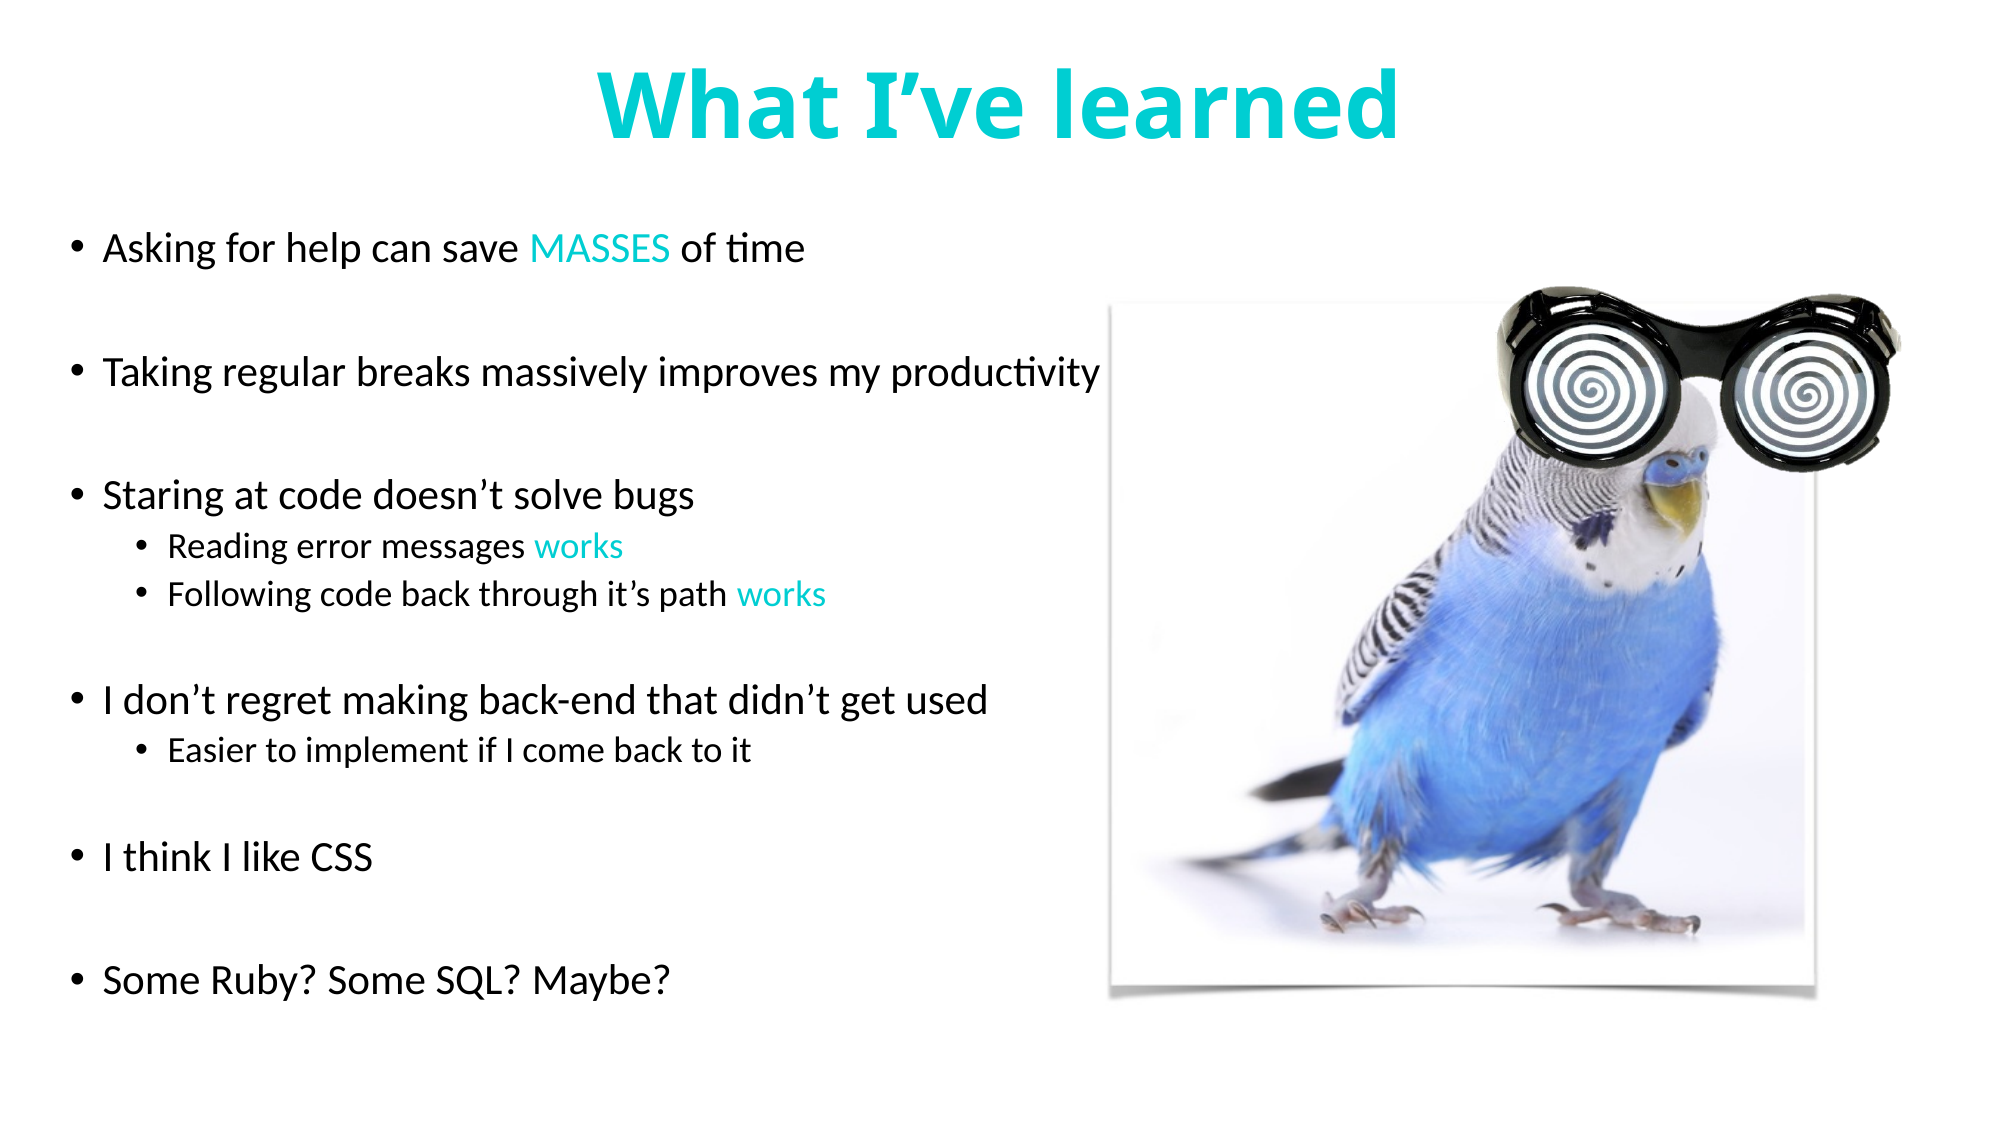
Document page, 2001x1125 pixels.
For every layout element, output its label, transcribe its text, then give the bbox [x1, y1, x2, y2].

title What I’ve learned [137, 0, 1863, 217]
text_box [1094, 217, 1904, 1070]
list Asking for help can save MASSES of time Taking regular breaks massively improves my productivity Staring at code doesn’t solve bugs Reading error messages works Following code back through it’s path works I don’t regret making back-end that didn’t get used Easier to implement if I come back to it I think I like CSS Some Ruby? Some SQL? Maybe? [54, 217, 1094, 1014]
